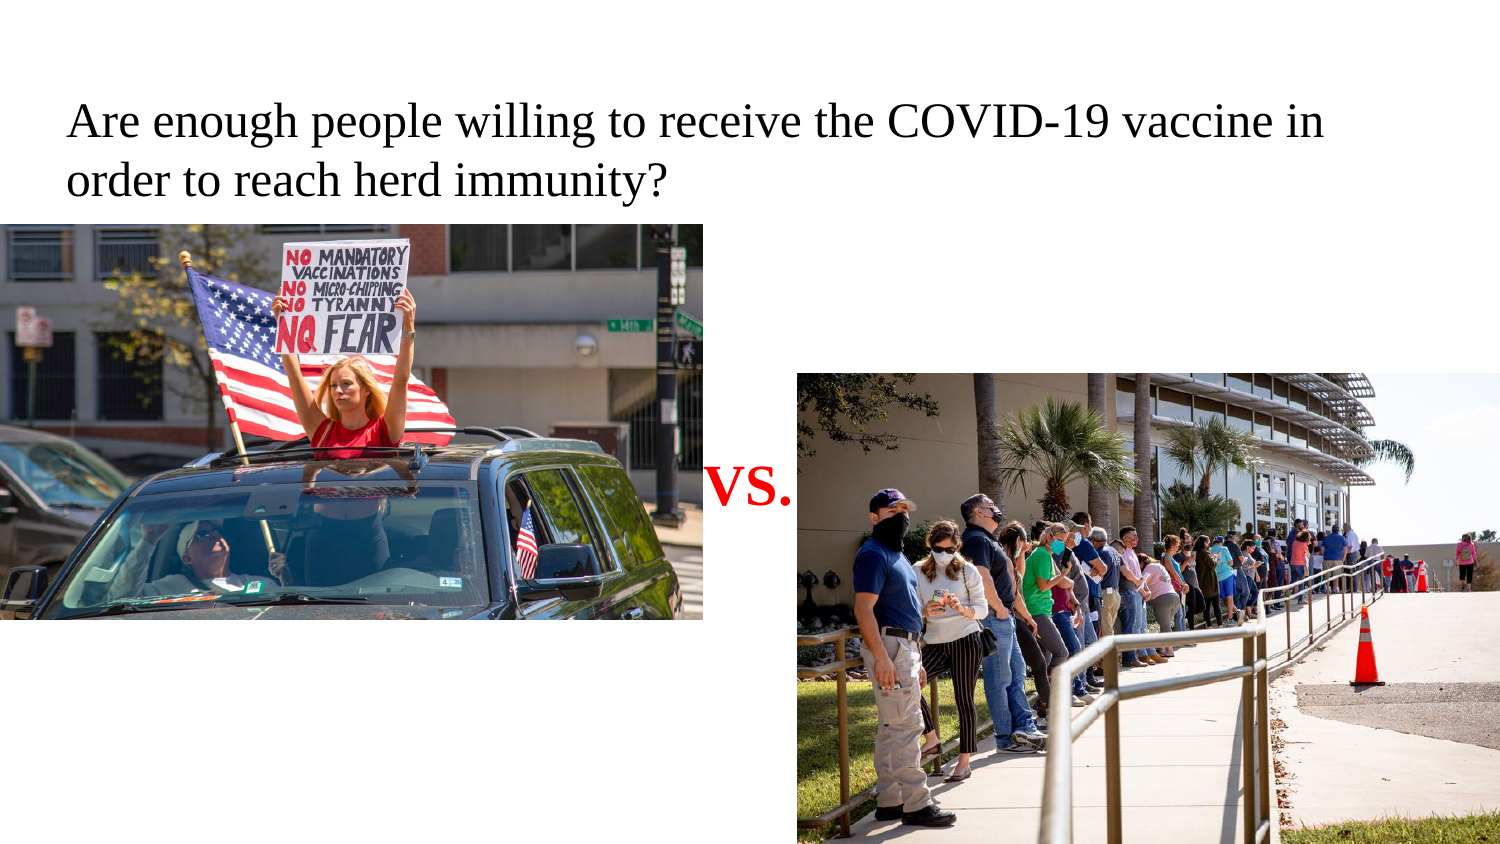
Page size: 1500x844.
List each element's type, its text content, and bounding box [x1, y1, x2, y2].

title Are enough people willing to receive the COVID-19 vaccine in order to reach herd immunity? [51, 72, 1449, 223]
picture [797, 372, 1500, 844]
picture [0, 224, 703, 620]
list VS. [688, 421, 792, 750]
